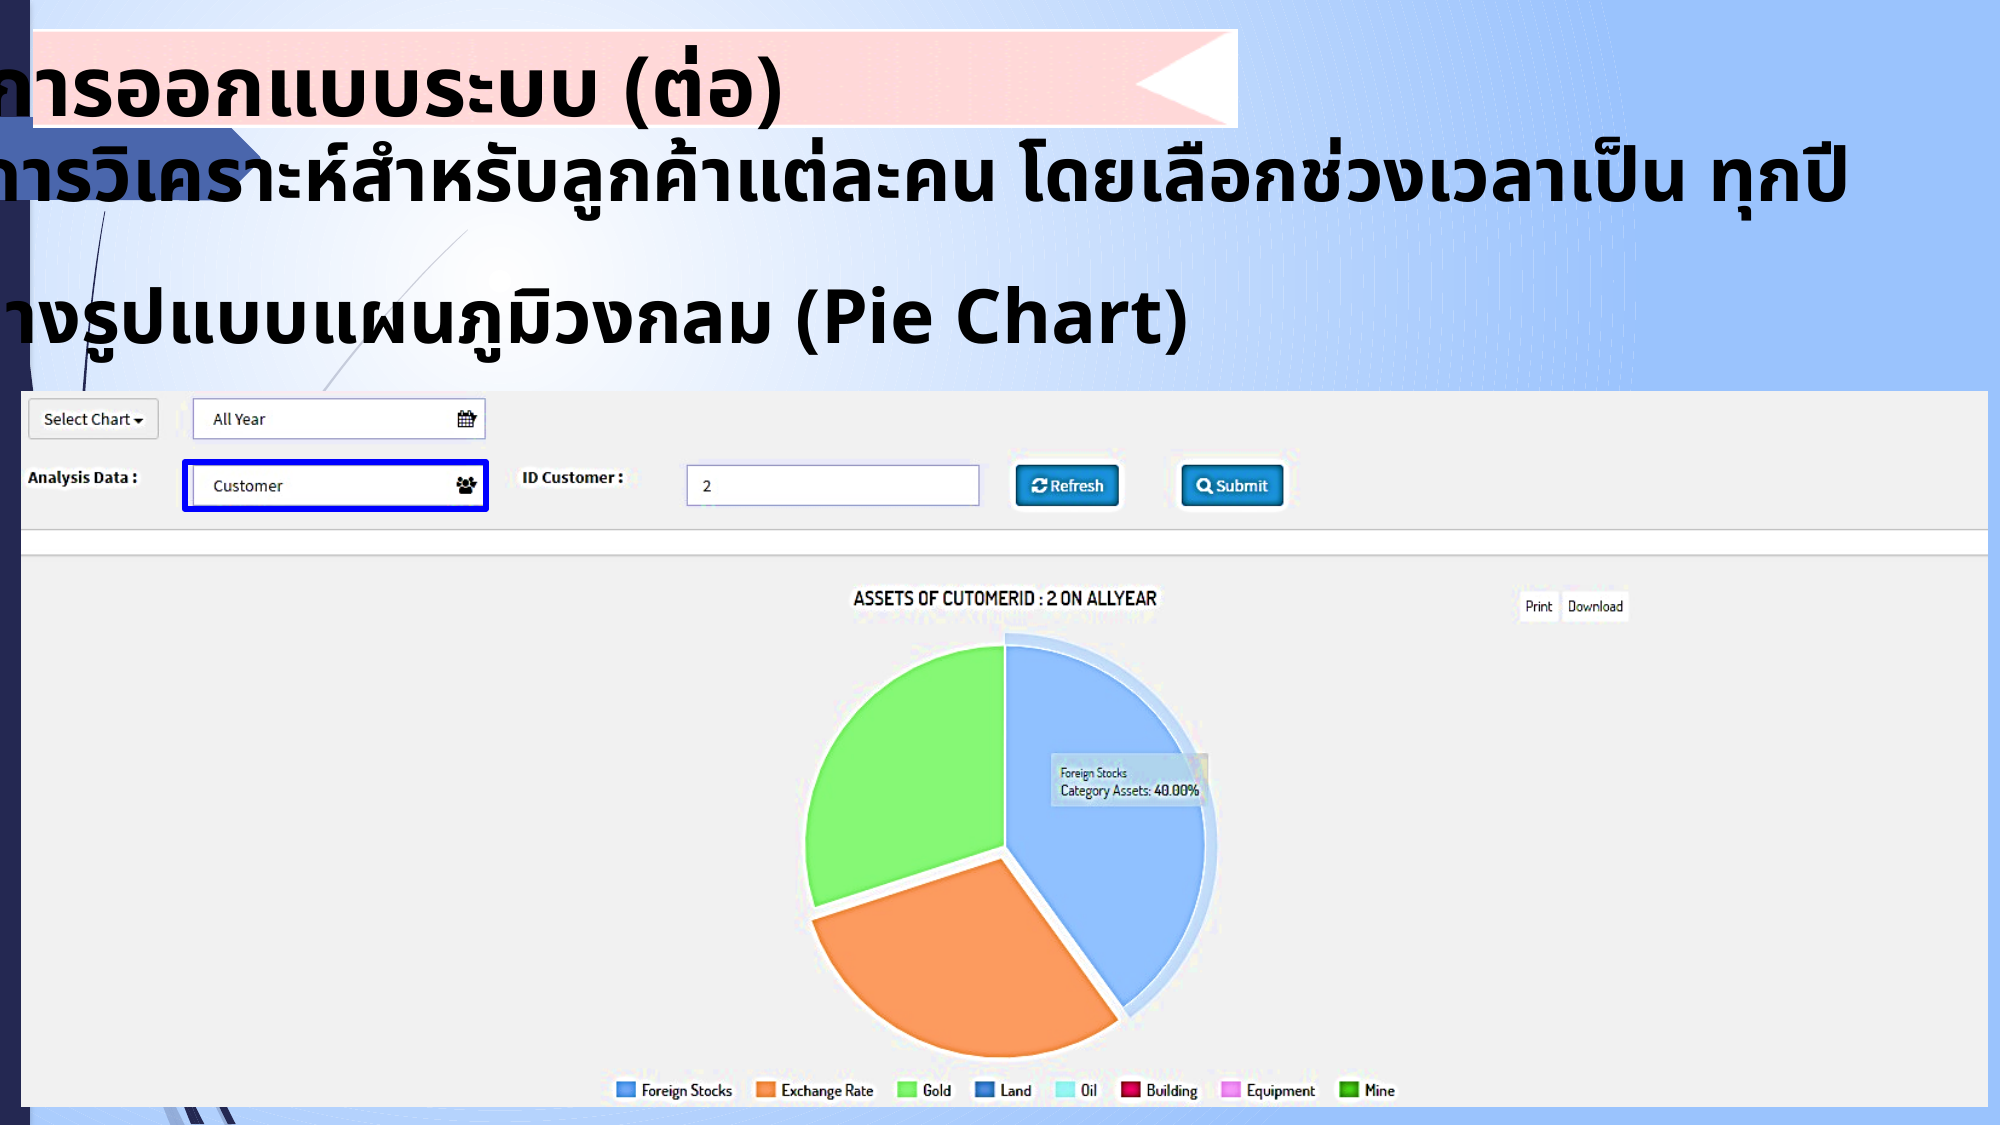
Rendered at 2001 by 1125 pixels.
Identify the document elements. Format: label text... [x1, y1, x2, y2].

picture [33, 29, 1238, 128]
text_box การออกแบบระบบ (ต่อ) [0, 25, 799, 118]
text_box ตัวอย่างรูปแบบแผนภูมิวงกลม (Pie Chart) [0, 261, 1204, 366]
picture [20, 391, 1988, 1107]
text_box การวิเคราะห์สำหรับลูกค้าแต่ละคน โดยเลือกช่วงเวลาเป็น ทุกปี [0, 118, 1867, 224]
